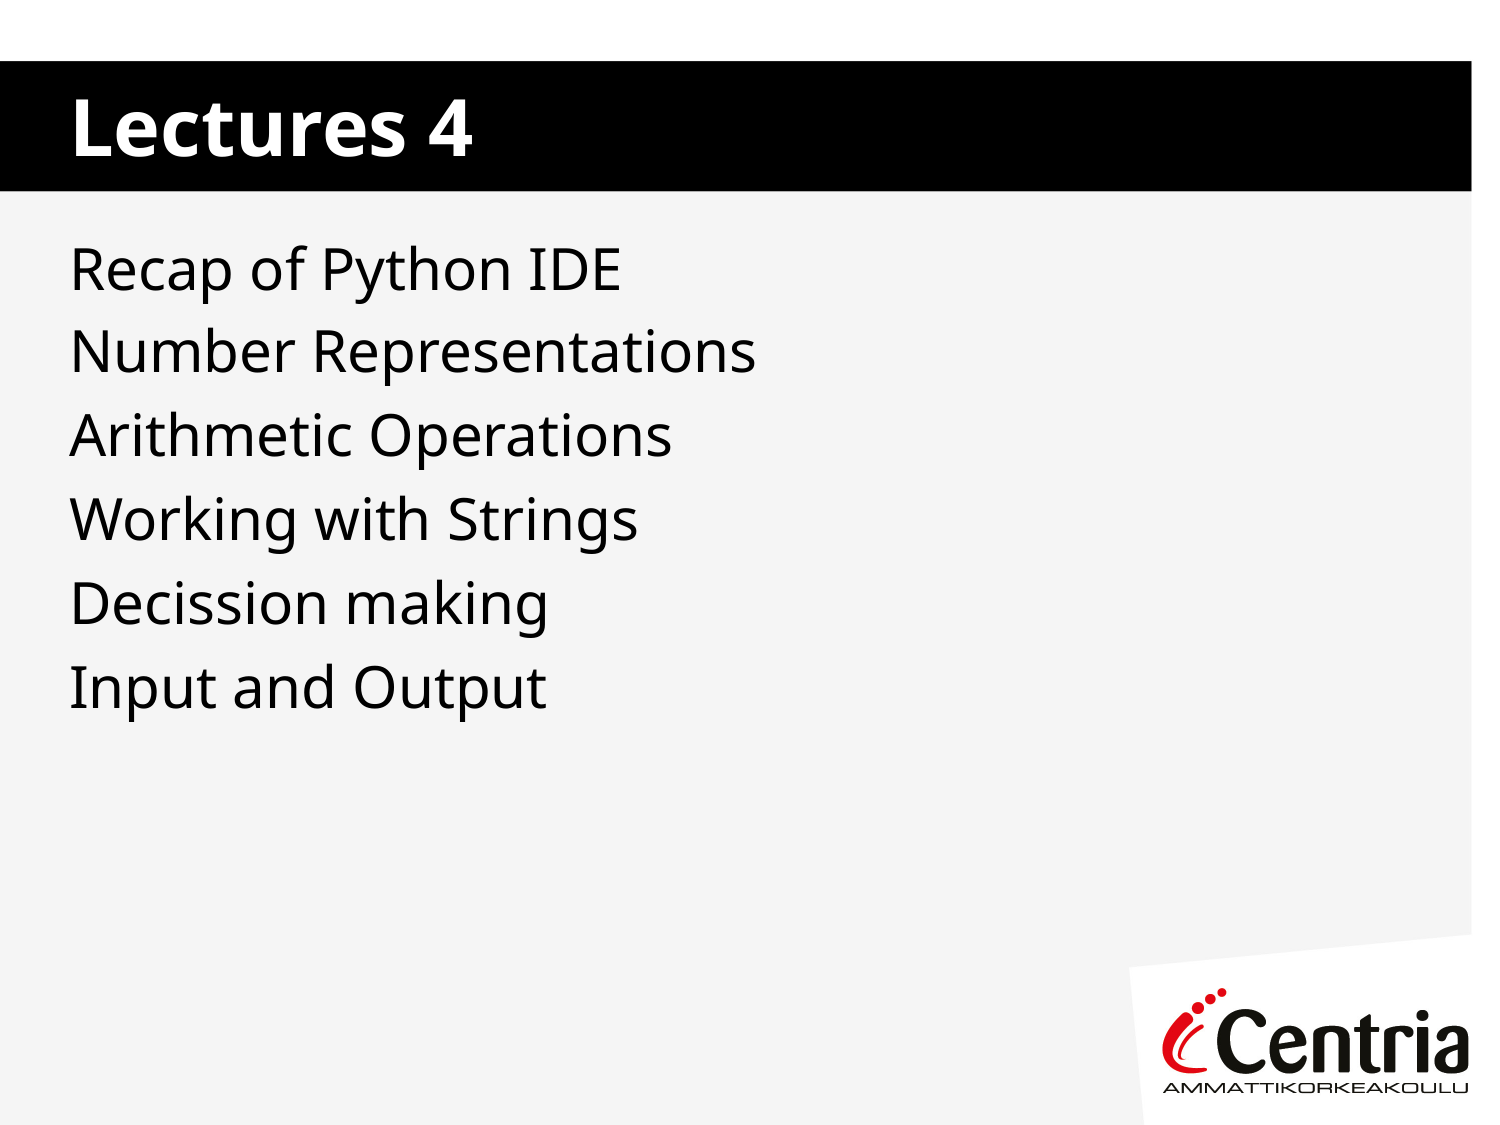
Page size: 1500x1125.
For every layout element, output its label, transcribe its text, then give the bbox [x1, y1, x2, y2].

title Lectures 4 [54, 75, 1410, 181]
picture [0, 0, 1500, 1125]
list Recap of Python IDE Number Representations Arithmetic Operations Working with Strings Decission making Input and Output [54, 224, 1410, 1067]
